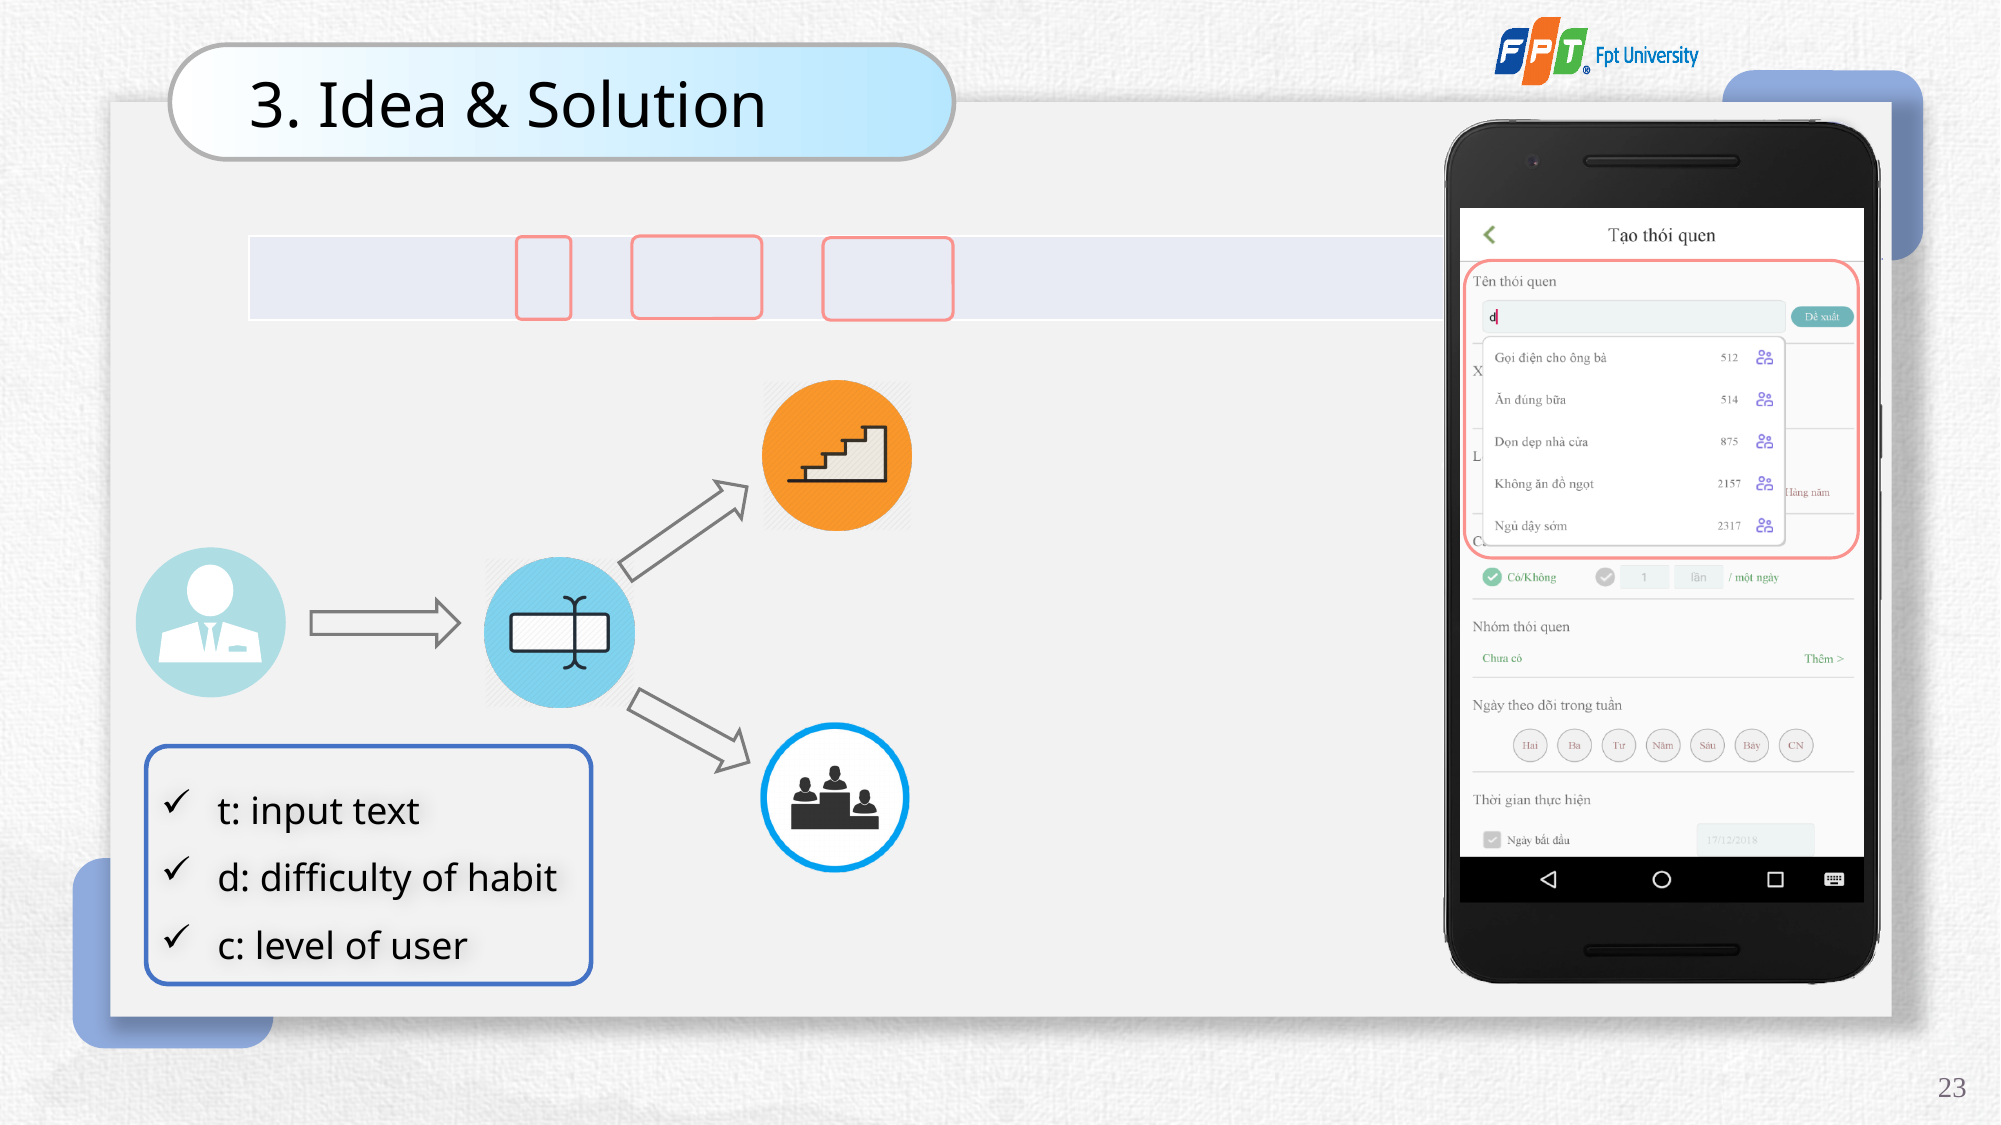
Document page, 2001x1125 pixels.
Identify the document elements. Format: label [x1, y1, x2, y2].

picture [0, 0, 2000, 1125]
text_box [135, 547, 286, 698]
